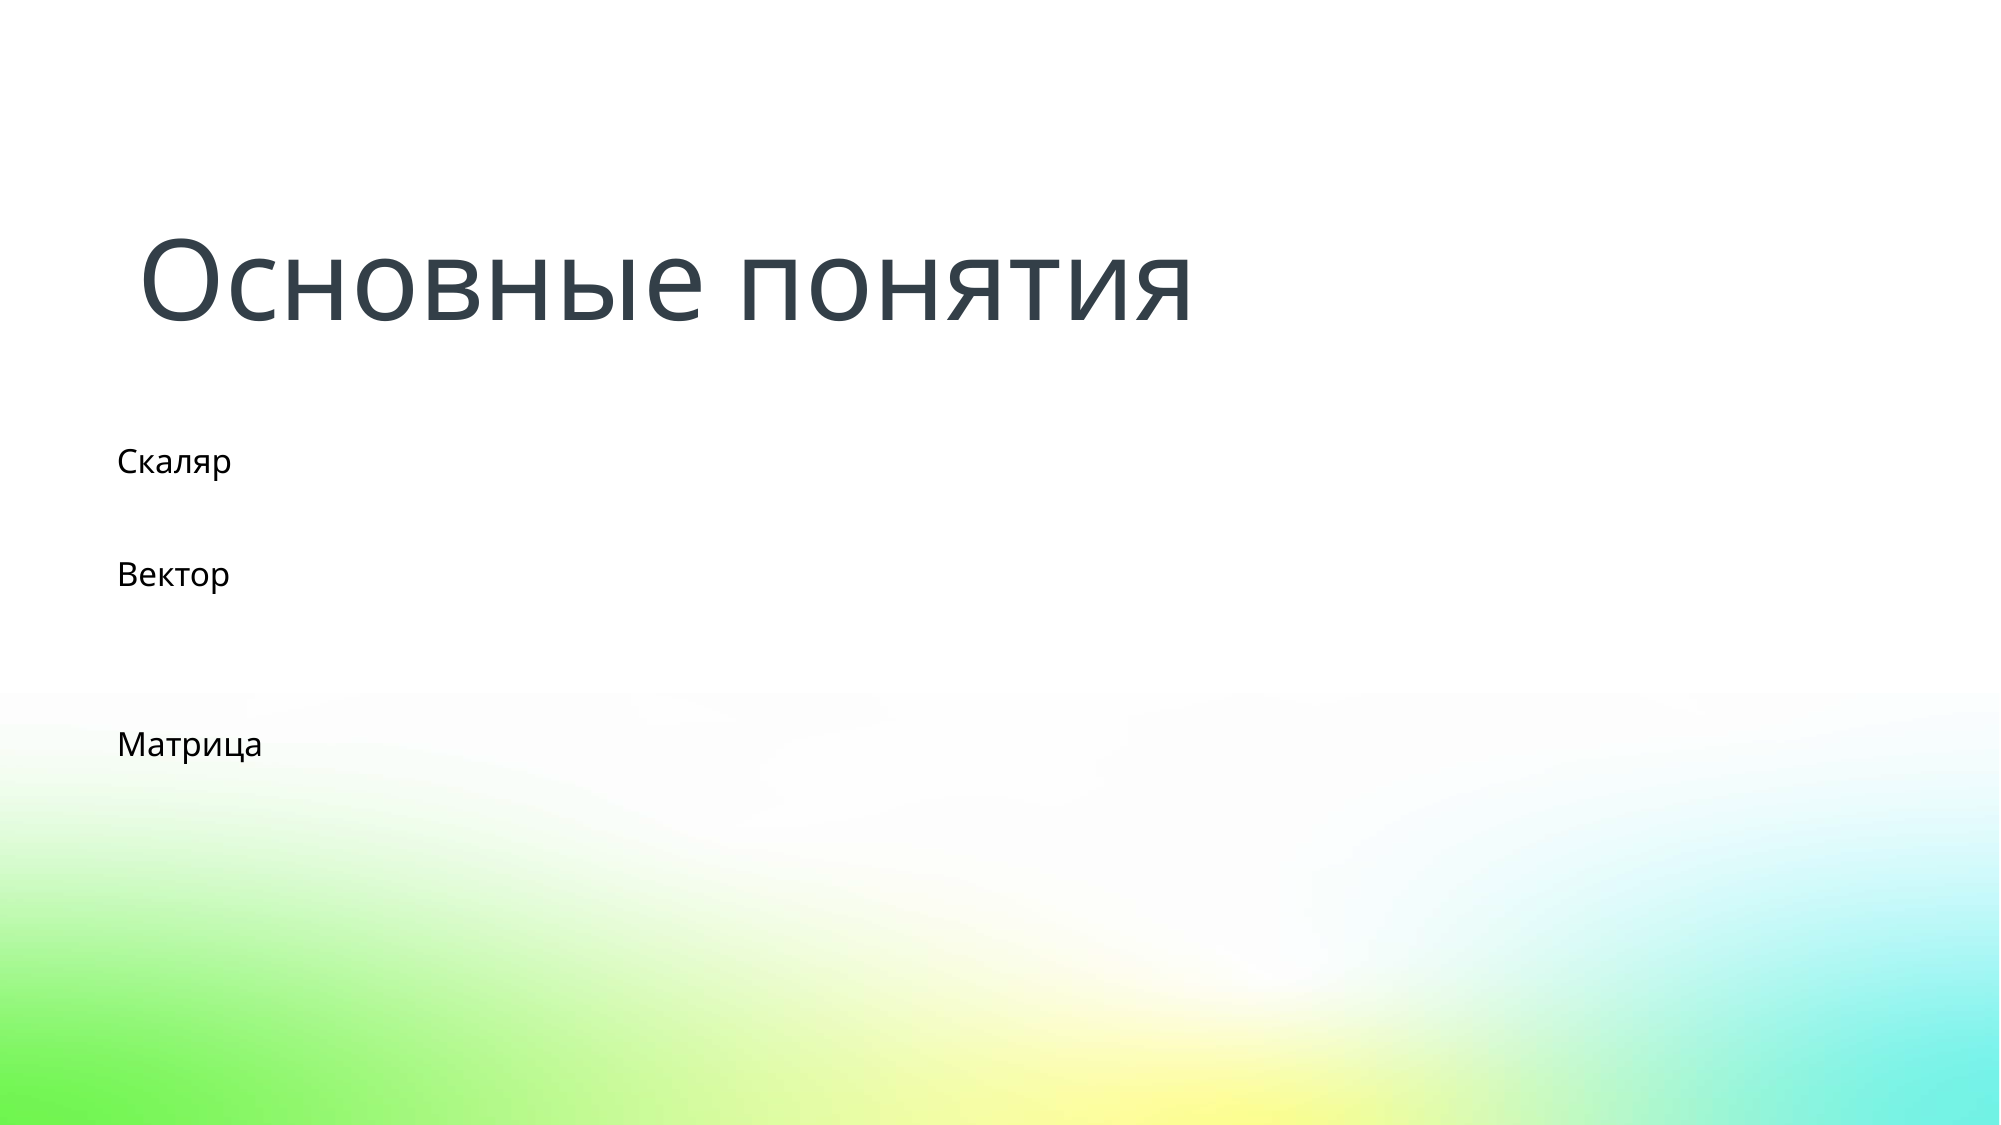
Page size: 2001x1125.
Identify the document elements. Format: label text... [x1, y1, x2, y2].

text_box Основные понятия [137, 208, 1501, 357]
picture [0, 693, 2000, 1125]
